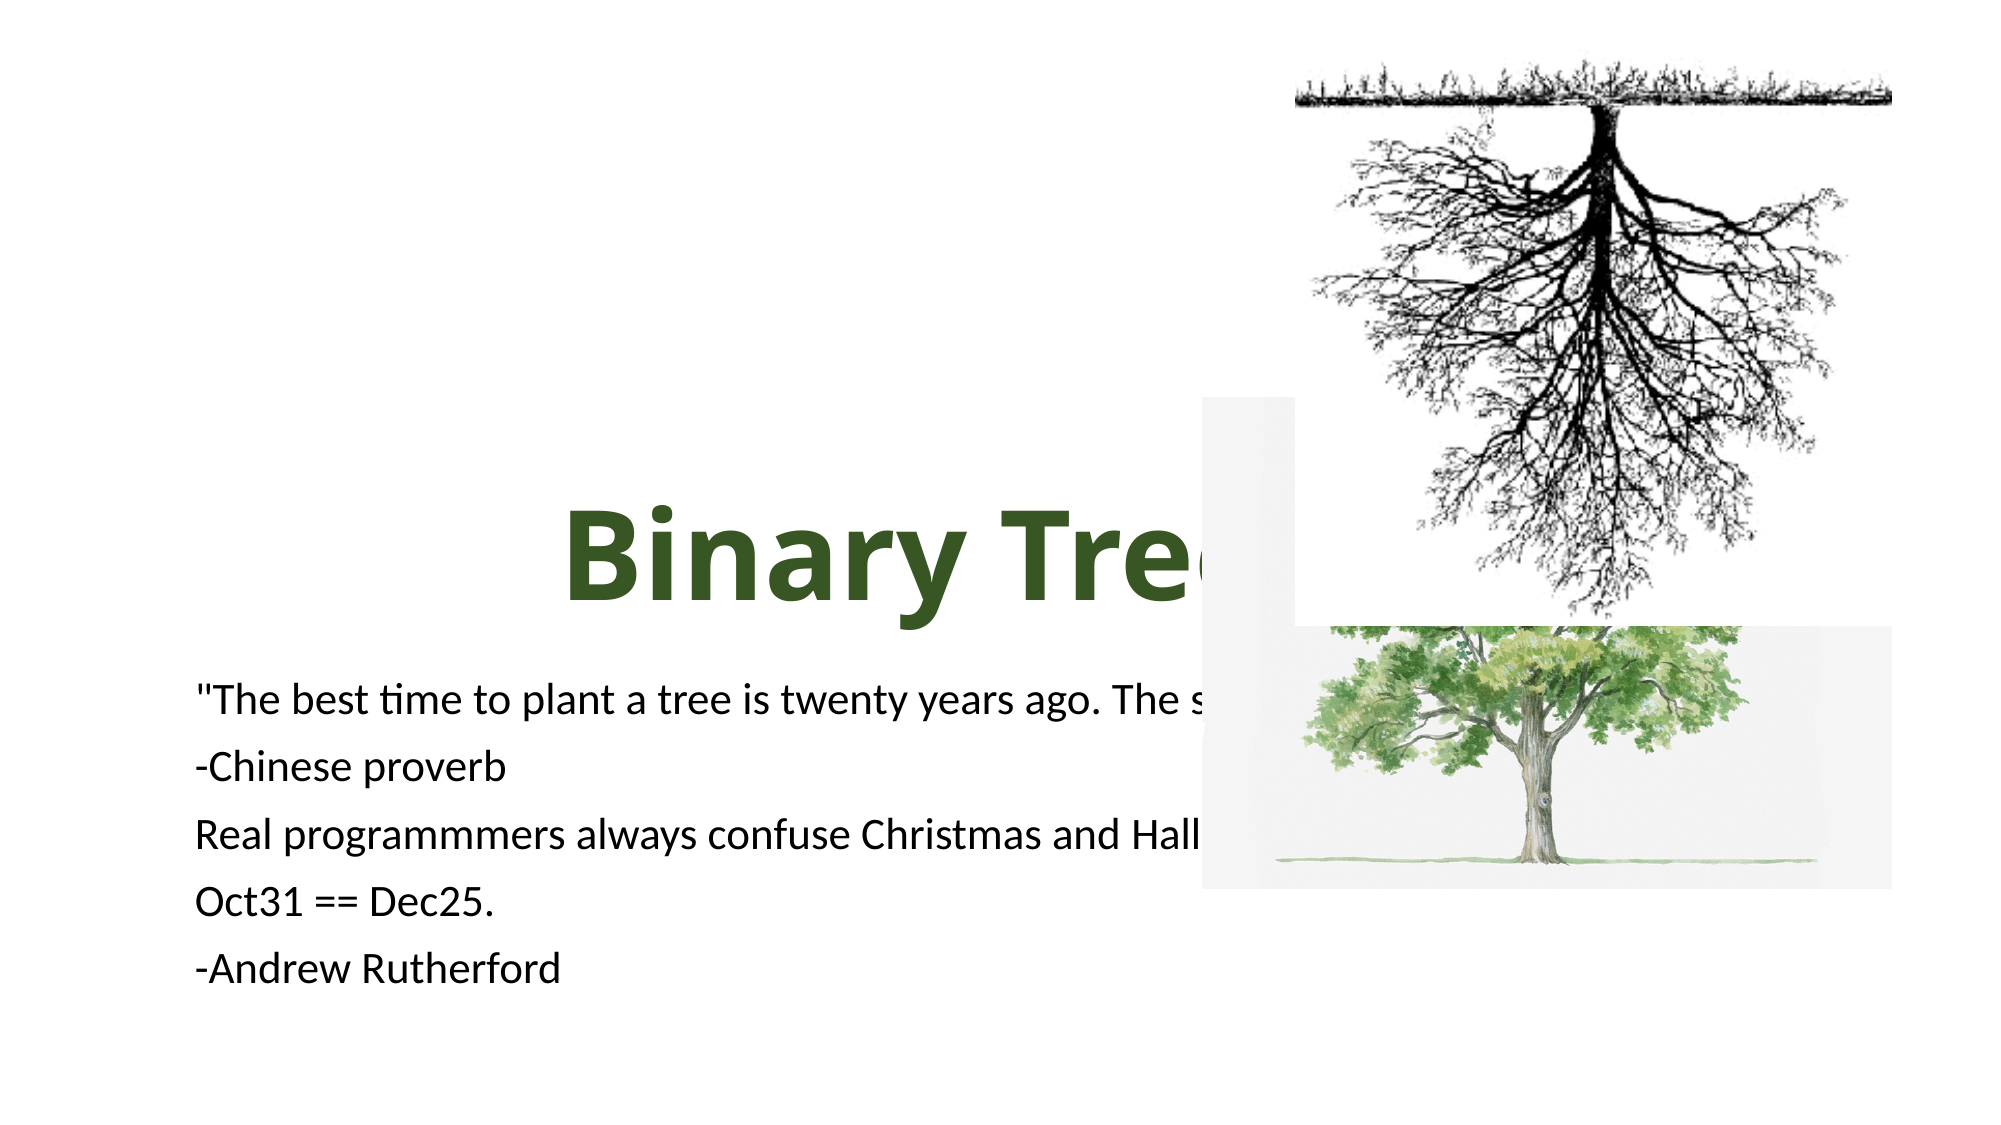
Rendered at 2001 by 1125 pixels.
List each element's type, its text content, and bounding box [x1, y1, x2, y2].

subtitle "The best time to plant a tree is twenty years ago. The second best time is now." -Chinese proverb Real programmmers always confuse Christmas and Halloween because Oct31 == Dec25. -Andrew Rutherford [179, 668, 1742, 1006]
picture [1201, 46, 1892, 889]
title Binary Trees [195, 243, 1295, 636]
